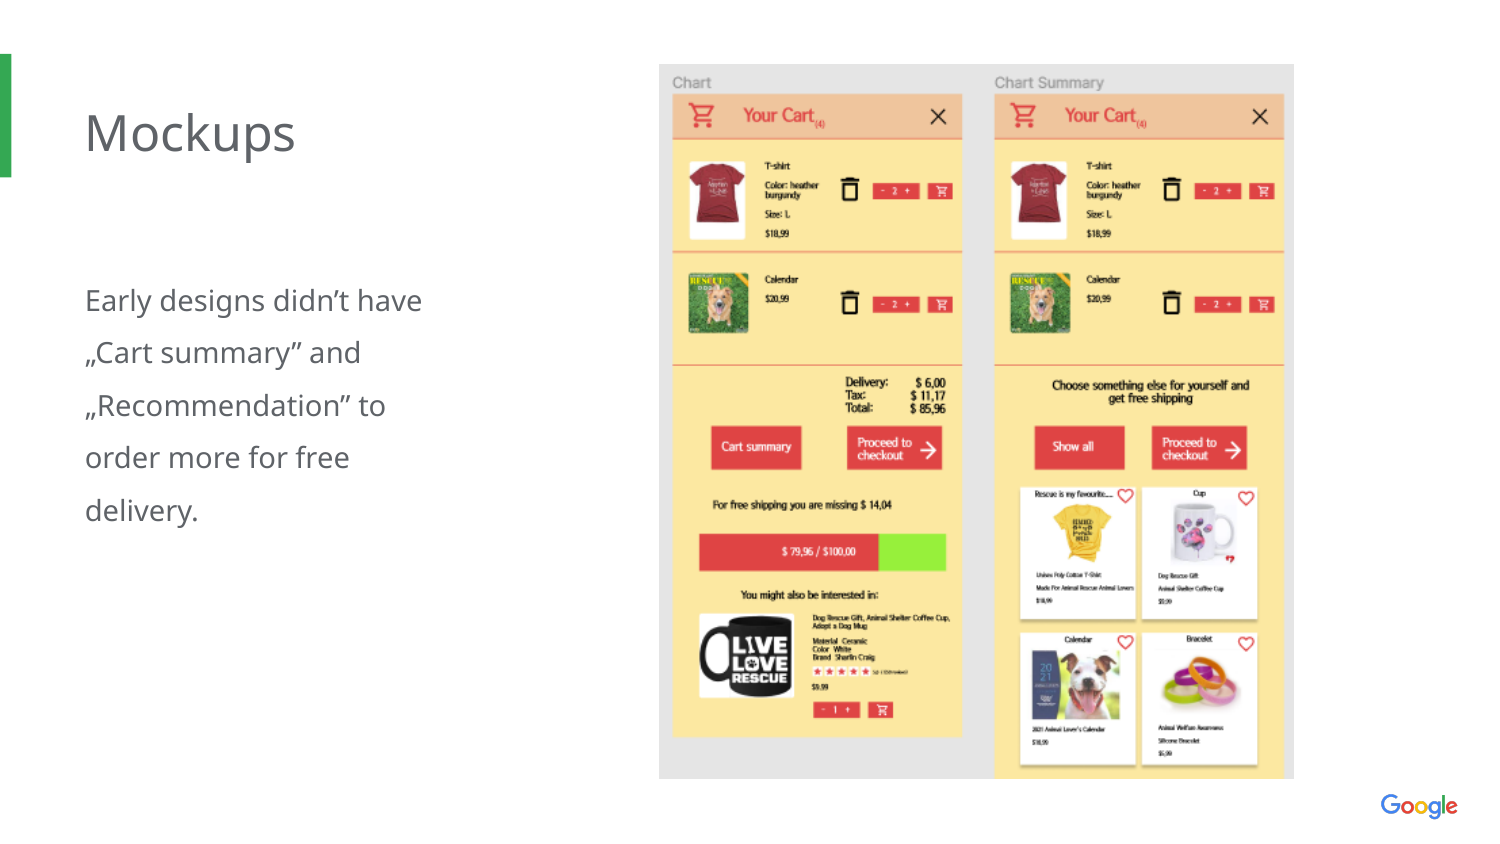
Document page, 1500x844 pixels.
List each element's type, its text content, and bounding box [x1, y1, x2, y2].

picture [658, 64, 1294, 780]
text_box Early designs didn’t have „Cart summary” and „Recommendation” to order more for free delivery. [84, 249, 483, 647]
picture [1381, 794, 1458, 820]
text_box Mockups [84, 85, 653, 176]
